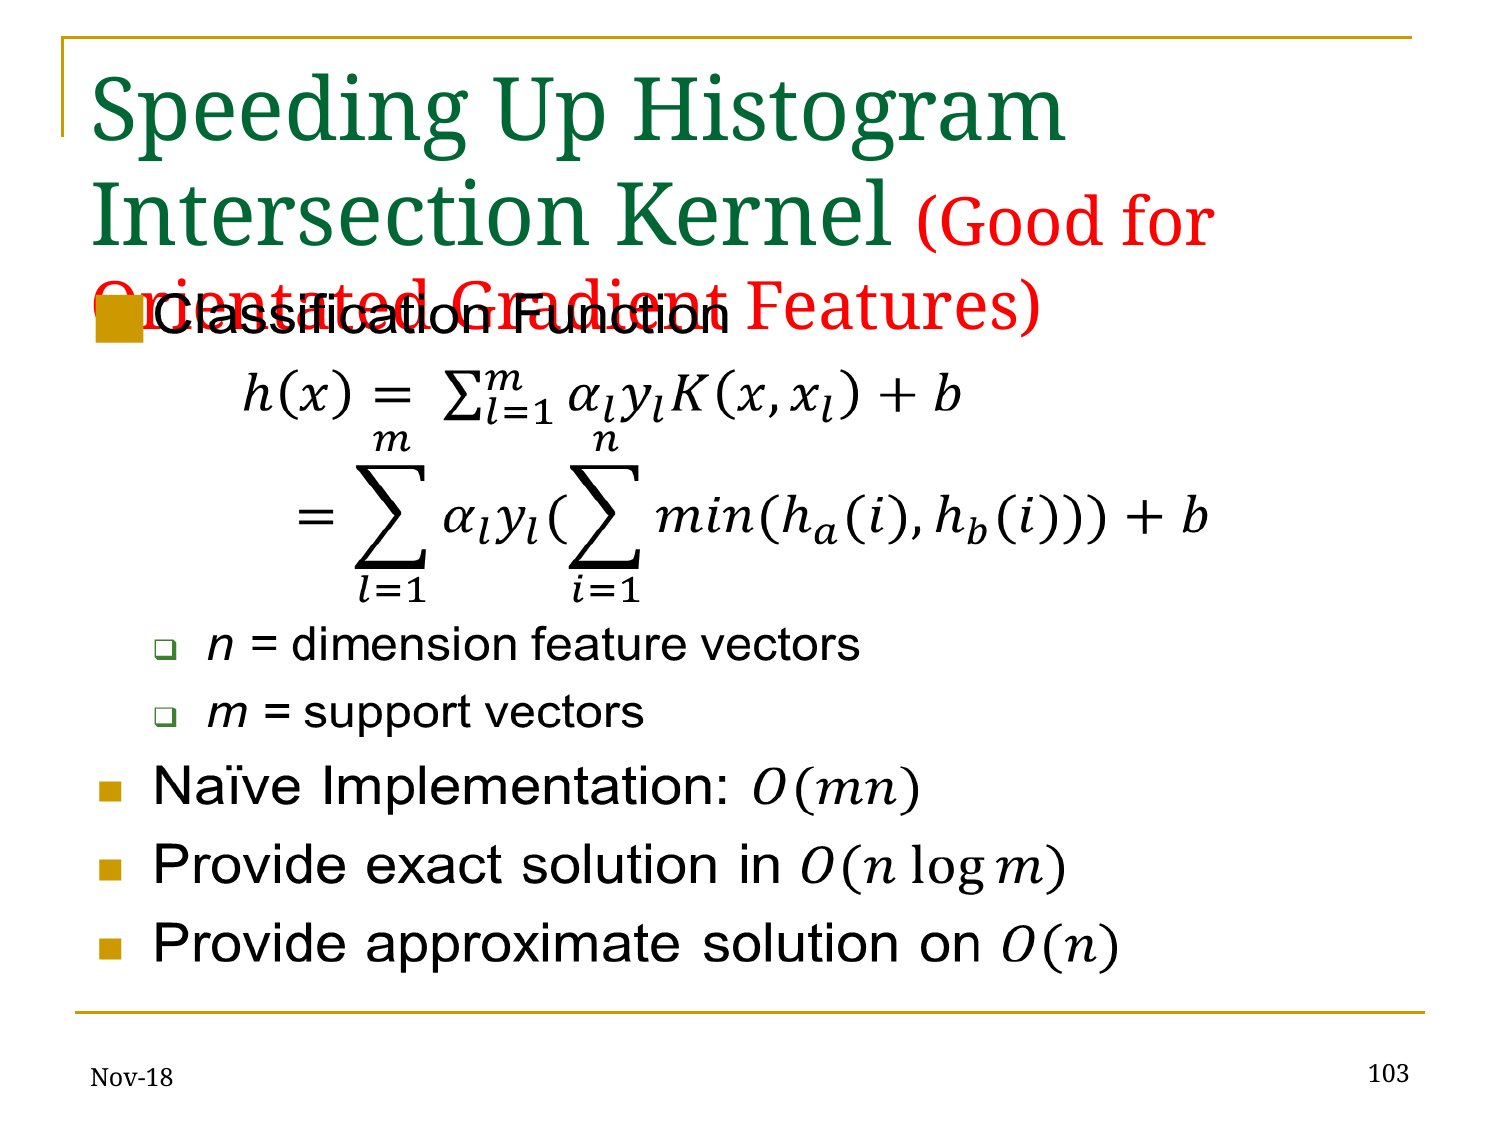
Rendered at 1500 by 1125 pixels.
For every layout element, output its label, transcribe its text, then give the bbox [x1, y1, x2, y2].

slide_number Nov-18 [75, 1024, 425, 1100]
title Speeding Up Histogram Intersection Kernel (Good for Orientated Gradient Features) [75, 45, 1425, 233]
list [75, 262, 1425, 1006]
slide_number ‹#› [1074, 1024, 1425, 1100]
